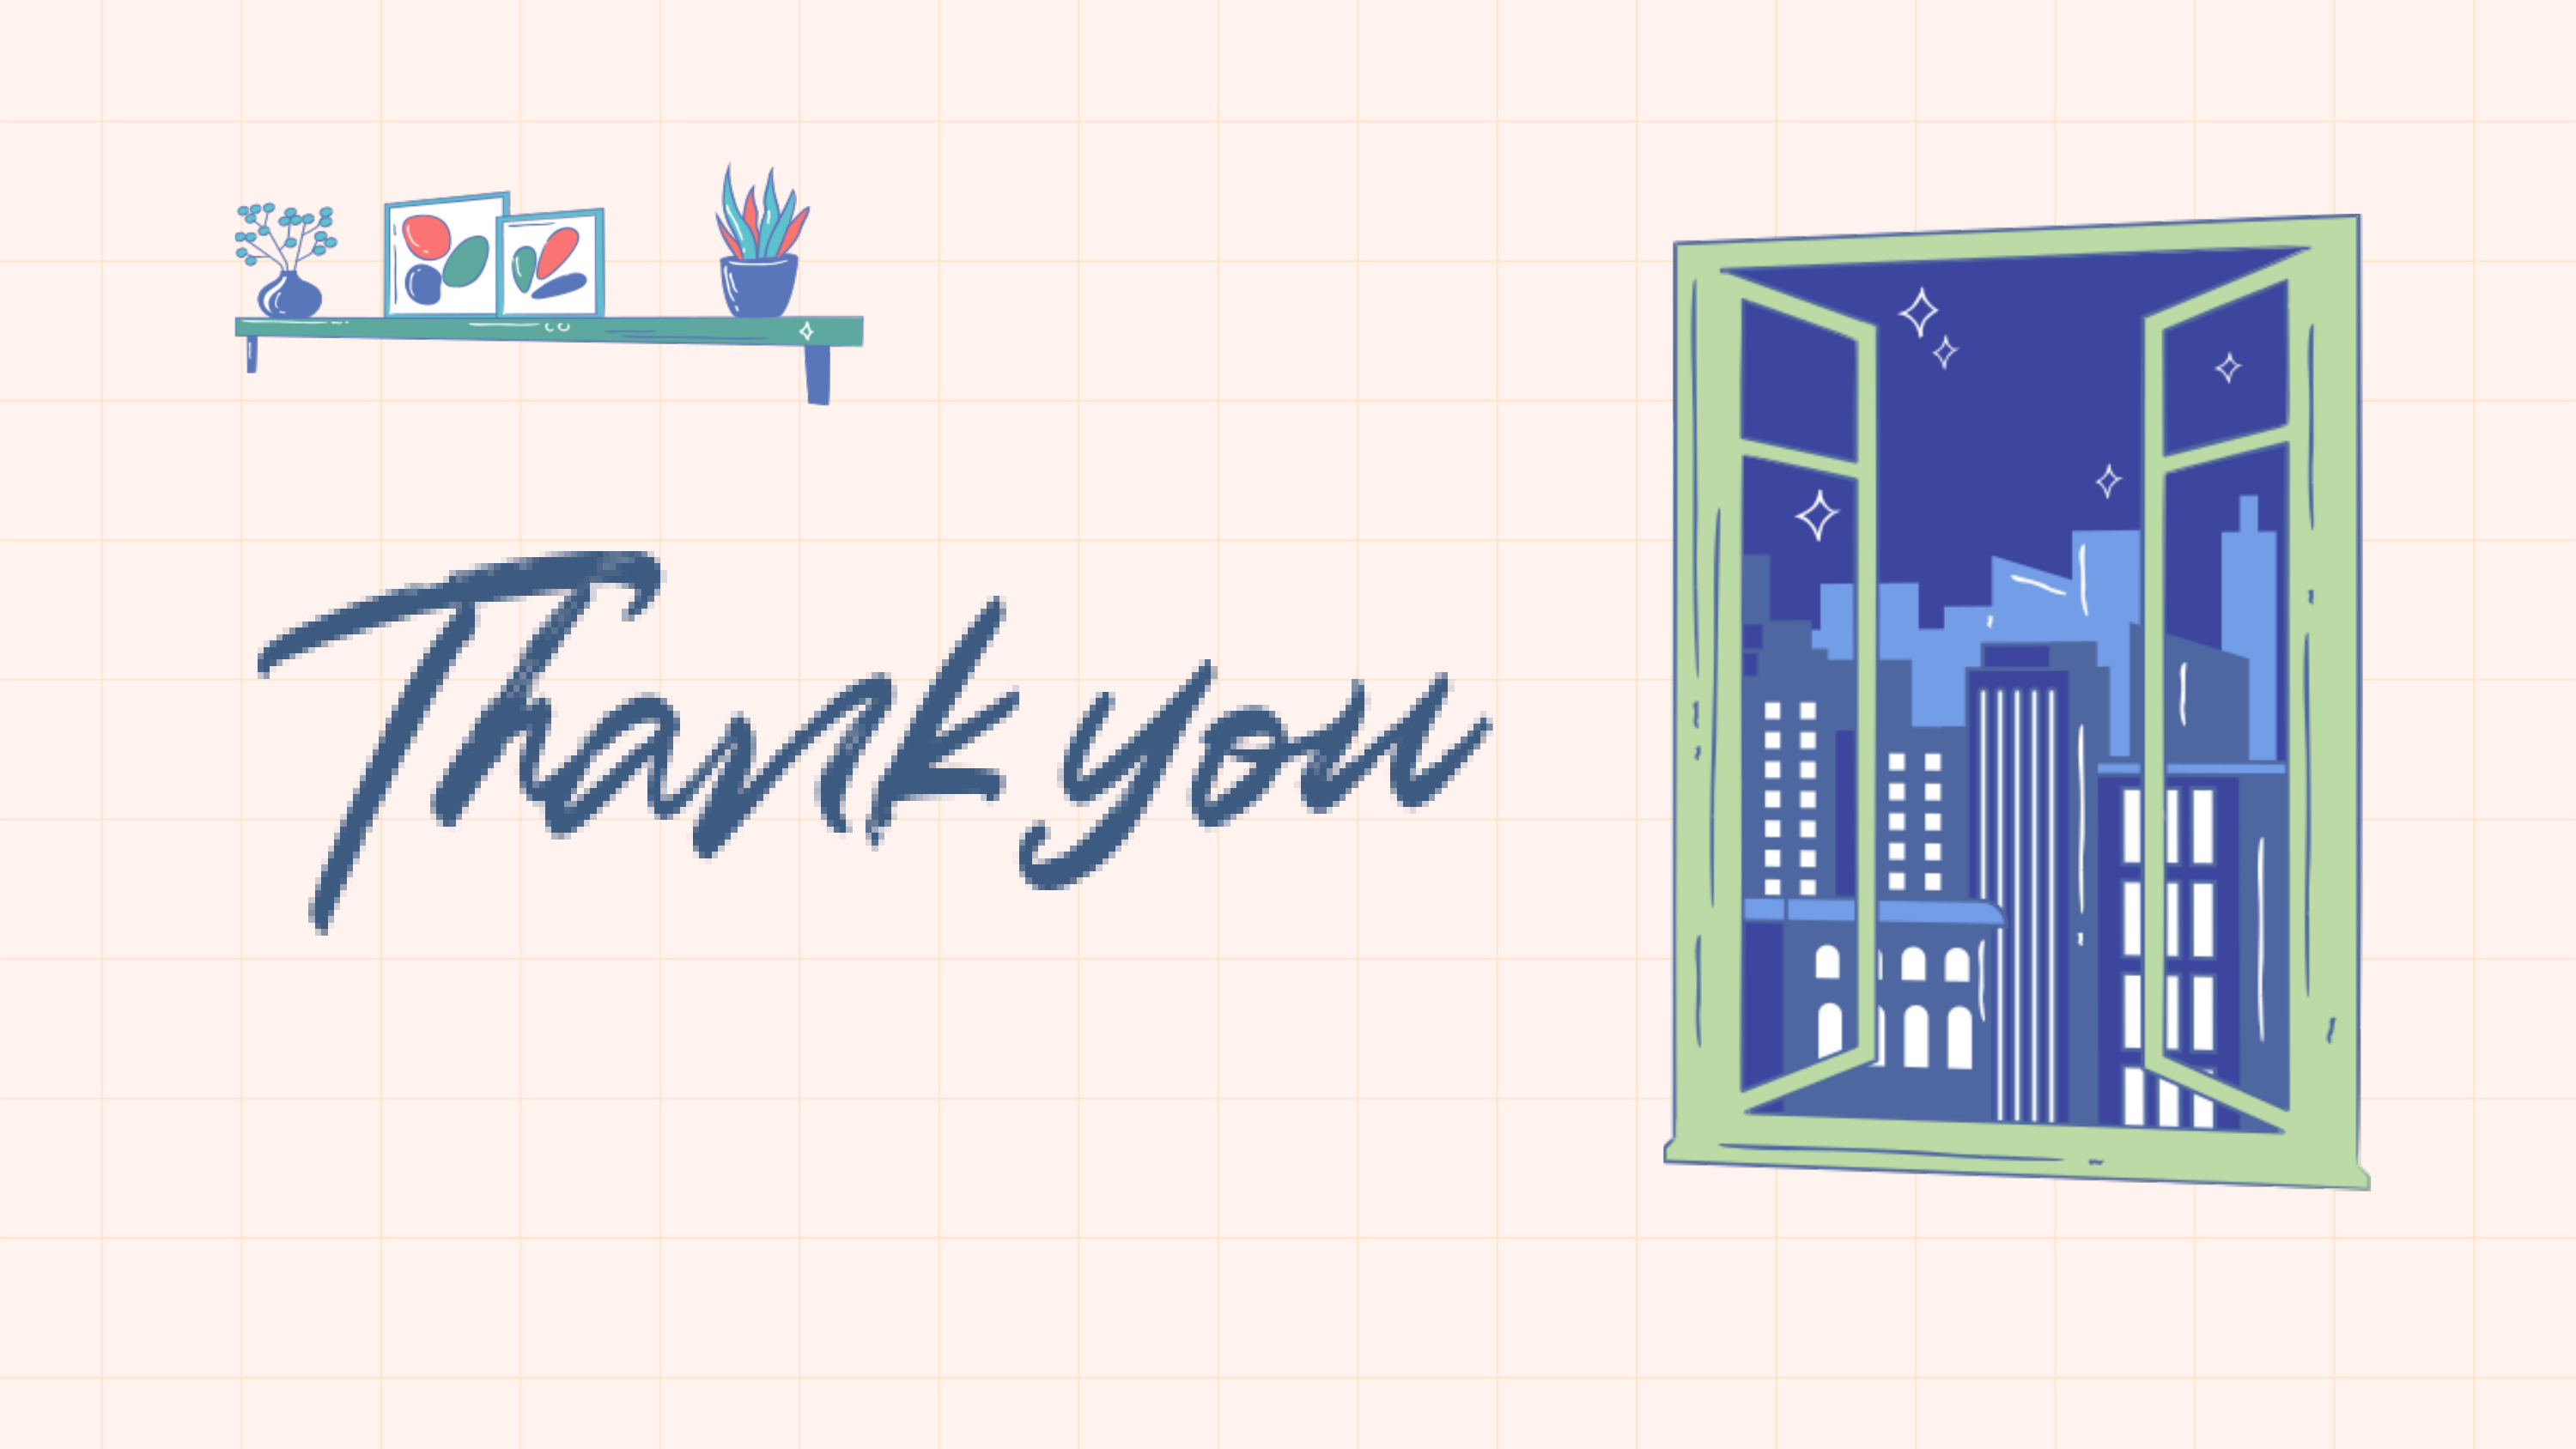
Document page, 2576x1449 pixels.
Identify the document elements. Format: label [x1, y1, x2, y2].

text_box [1663, 214, 2372, 1215]
text_box [257, 551, 1493, 936]
text_box [0, 0, 2576, 1449]
text_box [234, 161, 889, 407]
